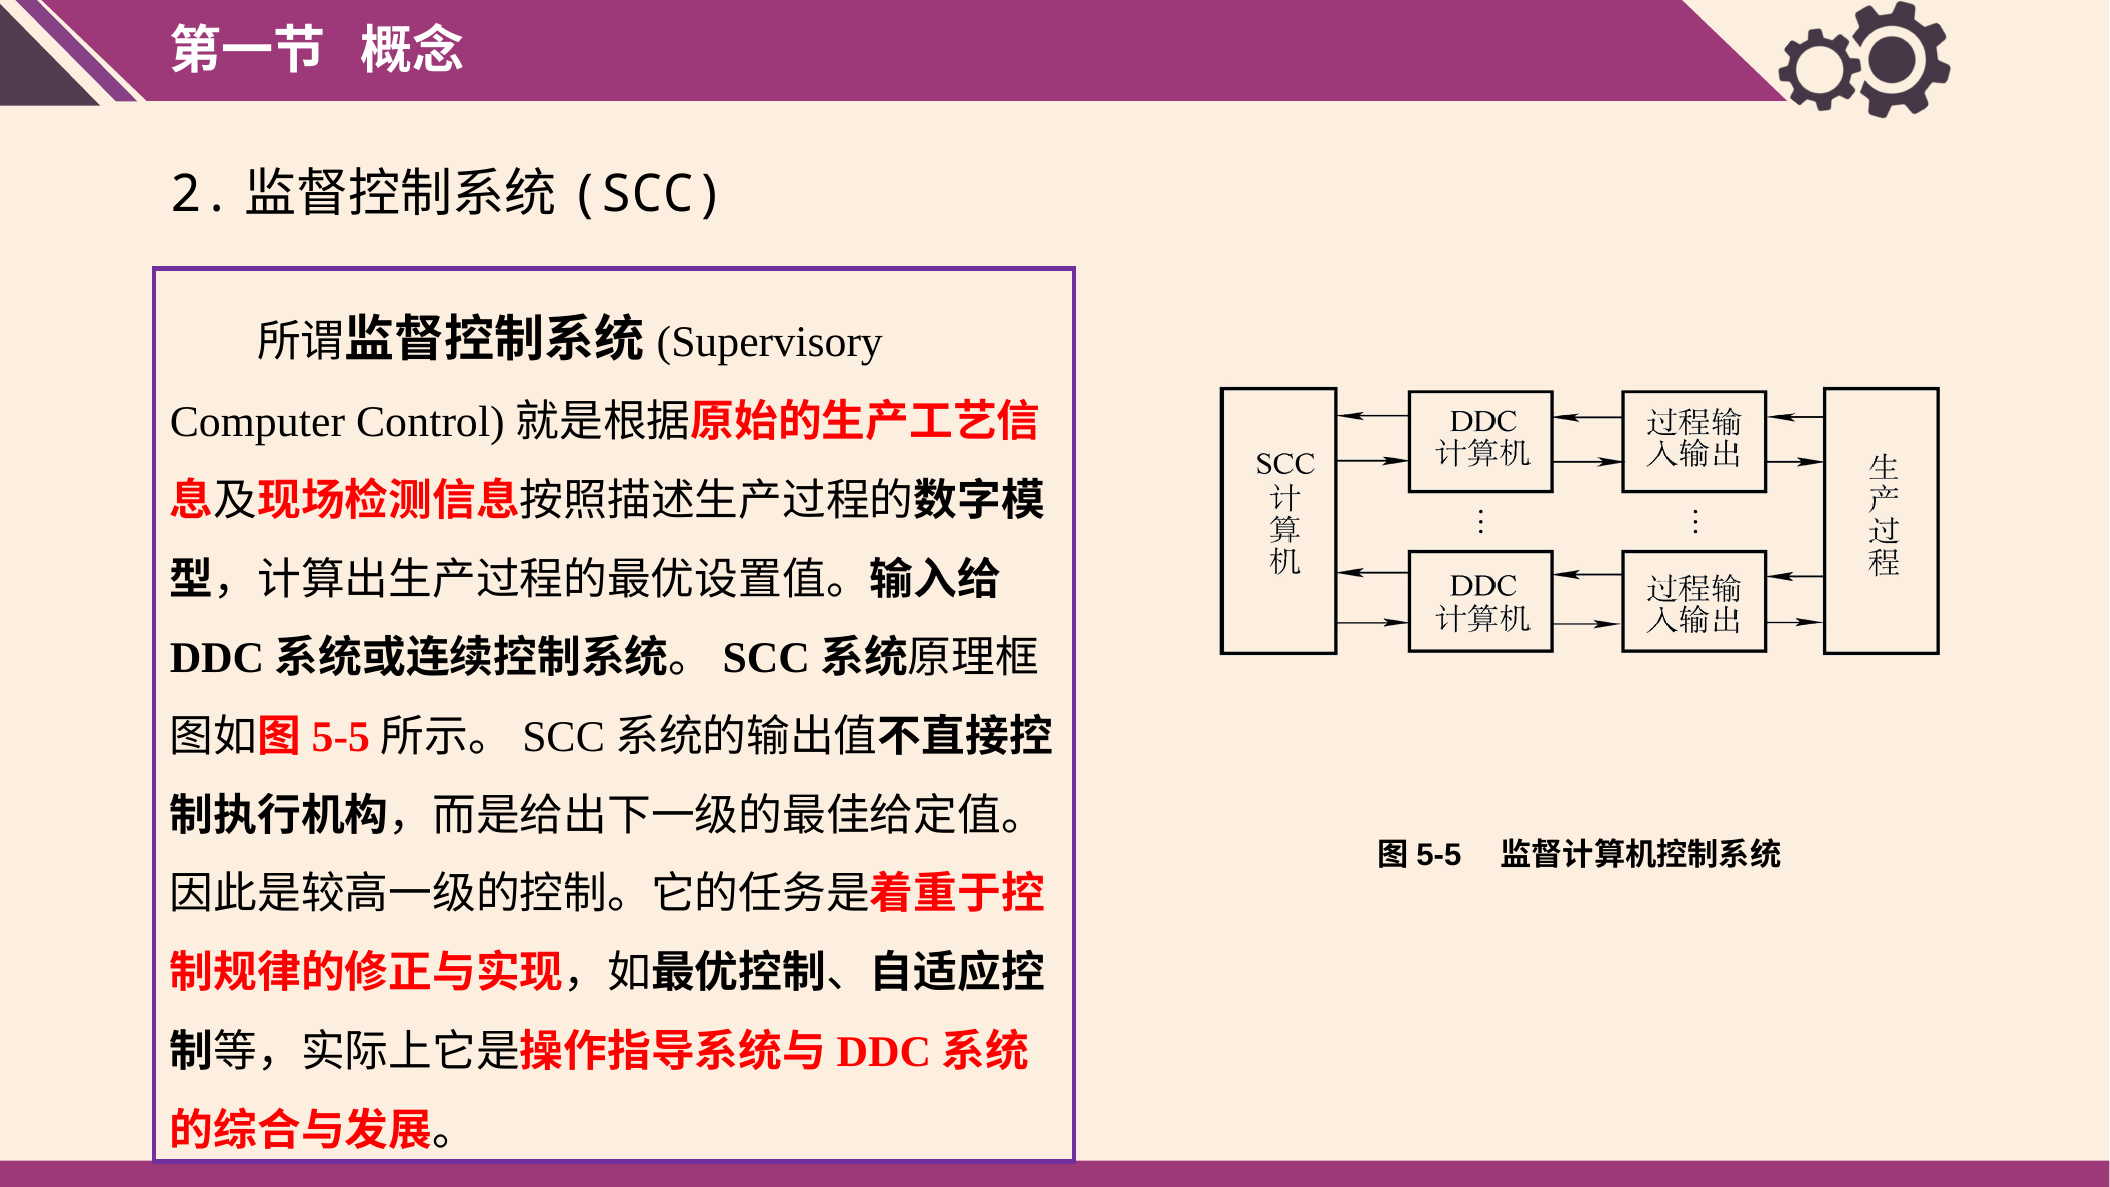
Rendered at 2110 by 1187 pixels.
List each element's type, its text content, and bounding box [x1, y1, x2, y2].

text_box 第一节 概念 [153, 8, 1460, 87]
picture [1793, 0, 1942, 139]
text_box [0, 1160, 2110, 1187]
text_box 2.监督控制系统(SCC) [153, 120, 1628, 230]
text_box [0, 2, 103, 107]
text_box [40, 0, 1790, 103]
text_box [13, 0, 140, 103]
picture [1187, 373, 1976, 665]
text_box 图5-5 监督计算机控制系统 [1361, 807, 1963, 880]
text_box 所谓监督控制系统(Supervisory Computer Control)就是根据原始的生产工艺信息及现场检测信息按照描述生产过程的数字模型，计算出生产过程的最优设置值。输入给DDC系统或连续控制系统。SCC系统原理框图如图5-5所示。SCC系统的输出值不直接控制执行机构，而是给出下一级的最佳给定值。因此是较高一级的控制。它的任务是着重于控制规律的修正与实现，如最优控制、自适应控制等，实际上它是操作指导系统与DDC系统的综合与发展。 [153, 268, 1075, 1163]
